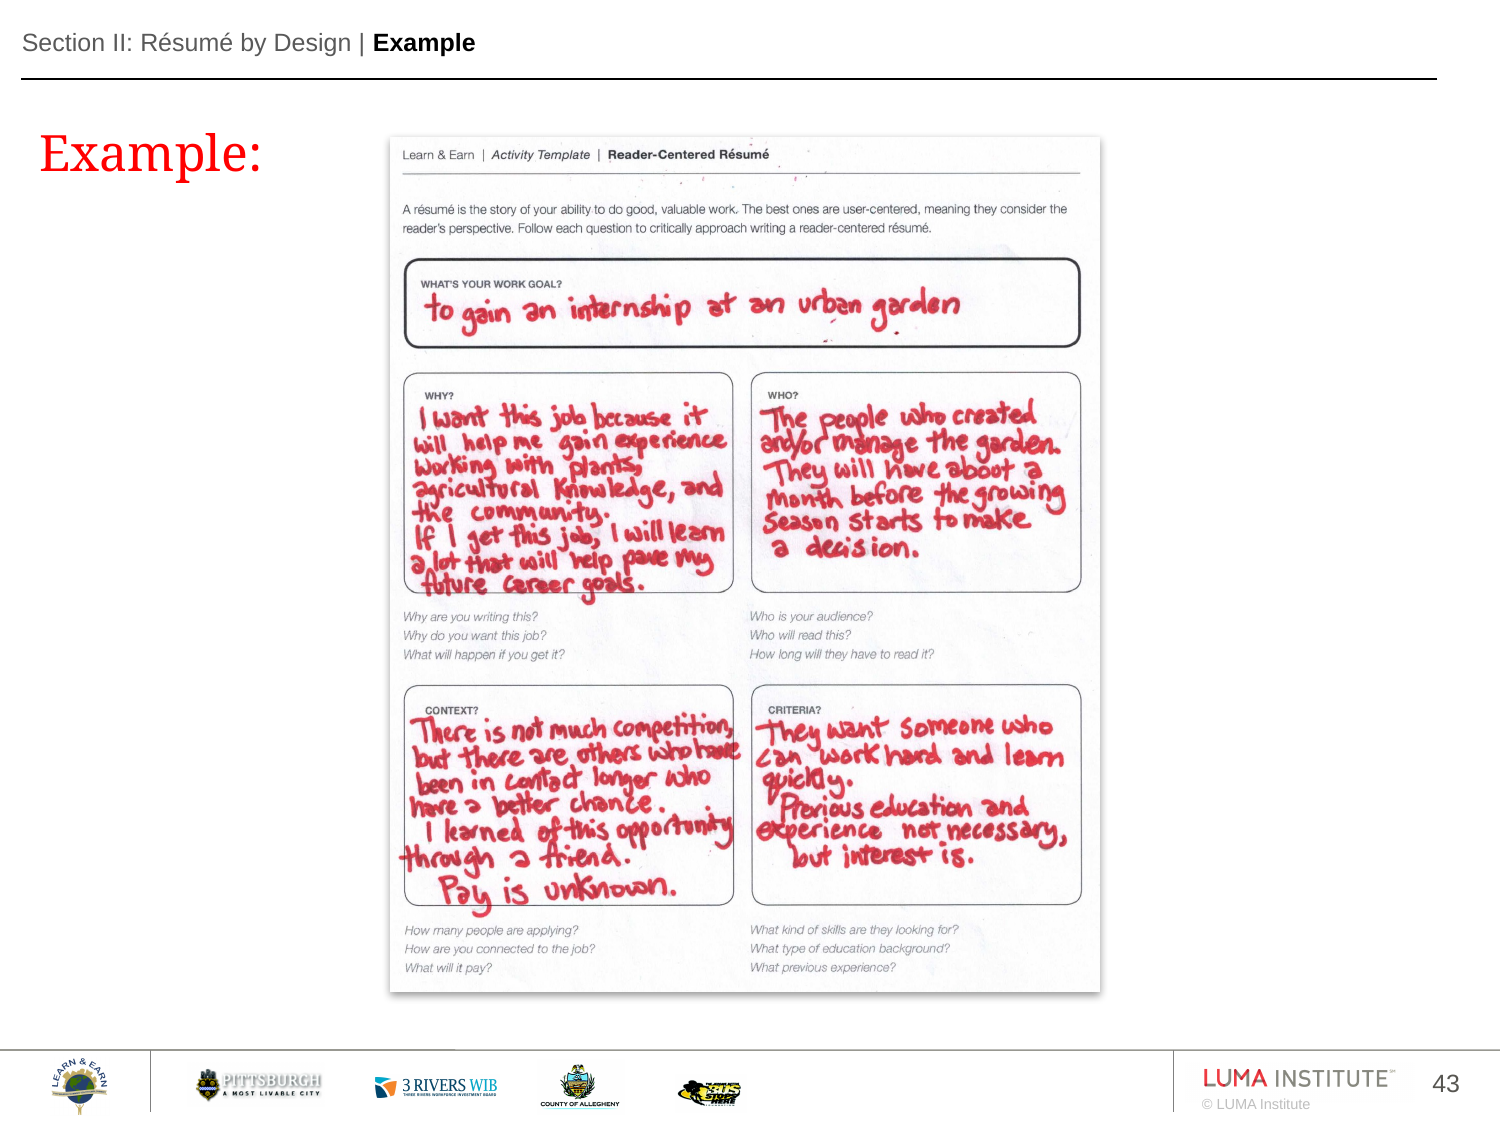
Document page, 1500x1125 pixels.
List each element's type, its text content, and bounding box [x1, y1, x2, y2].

picture [675, 1074, 747, 1113]
picture [50, 1057, 110, 1116]
picture [1185, 1062, 1415, 1103]
picture [373, 1074, 500, 1100]
picture [187, 1062, 325, 1107]
picture [389, 137, 1101, 993]
picture [537, 1059, 625, 1115]
list Section II: Résumé by Design | Example [7, 19, 1433, 119]
text_box Example: [24, 113, 1450, 189]
